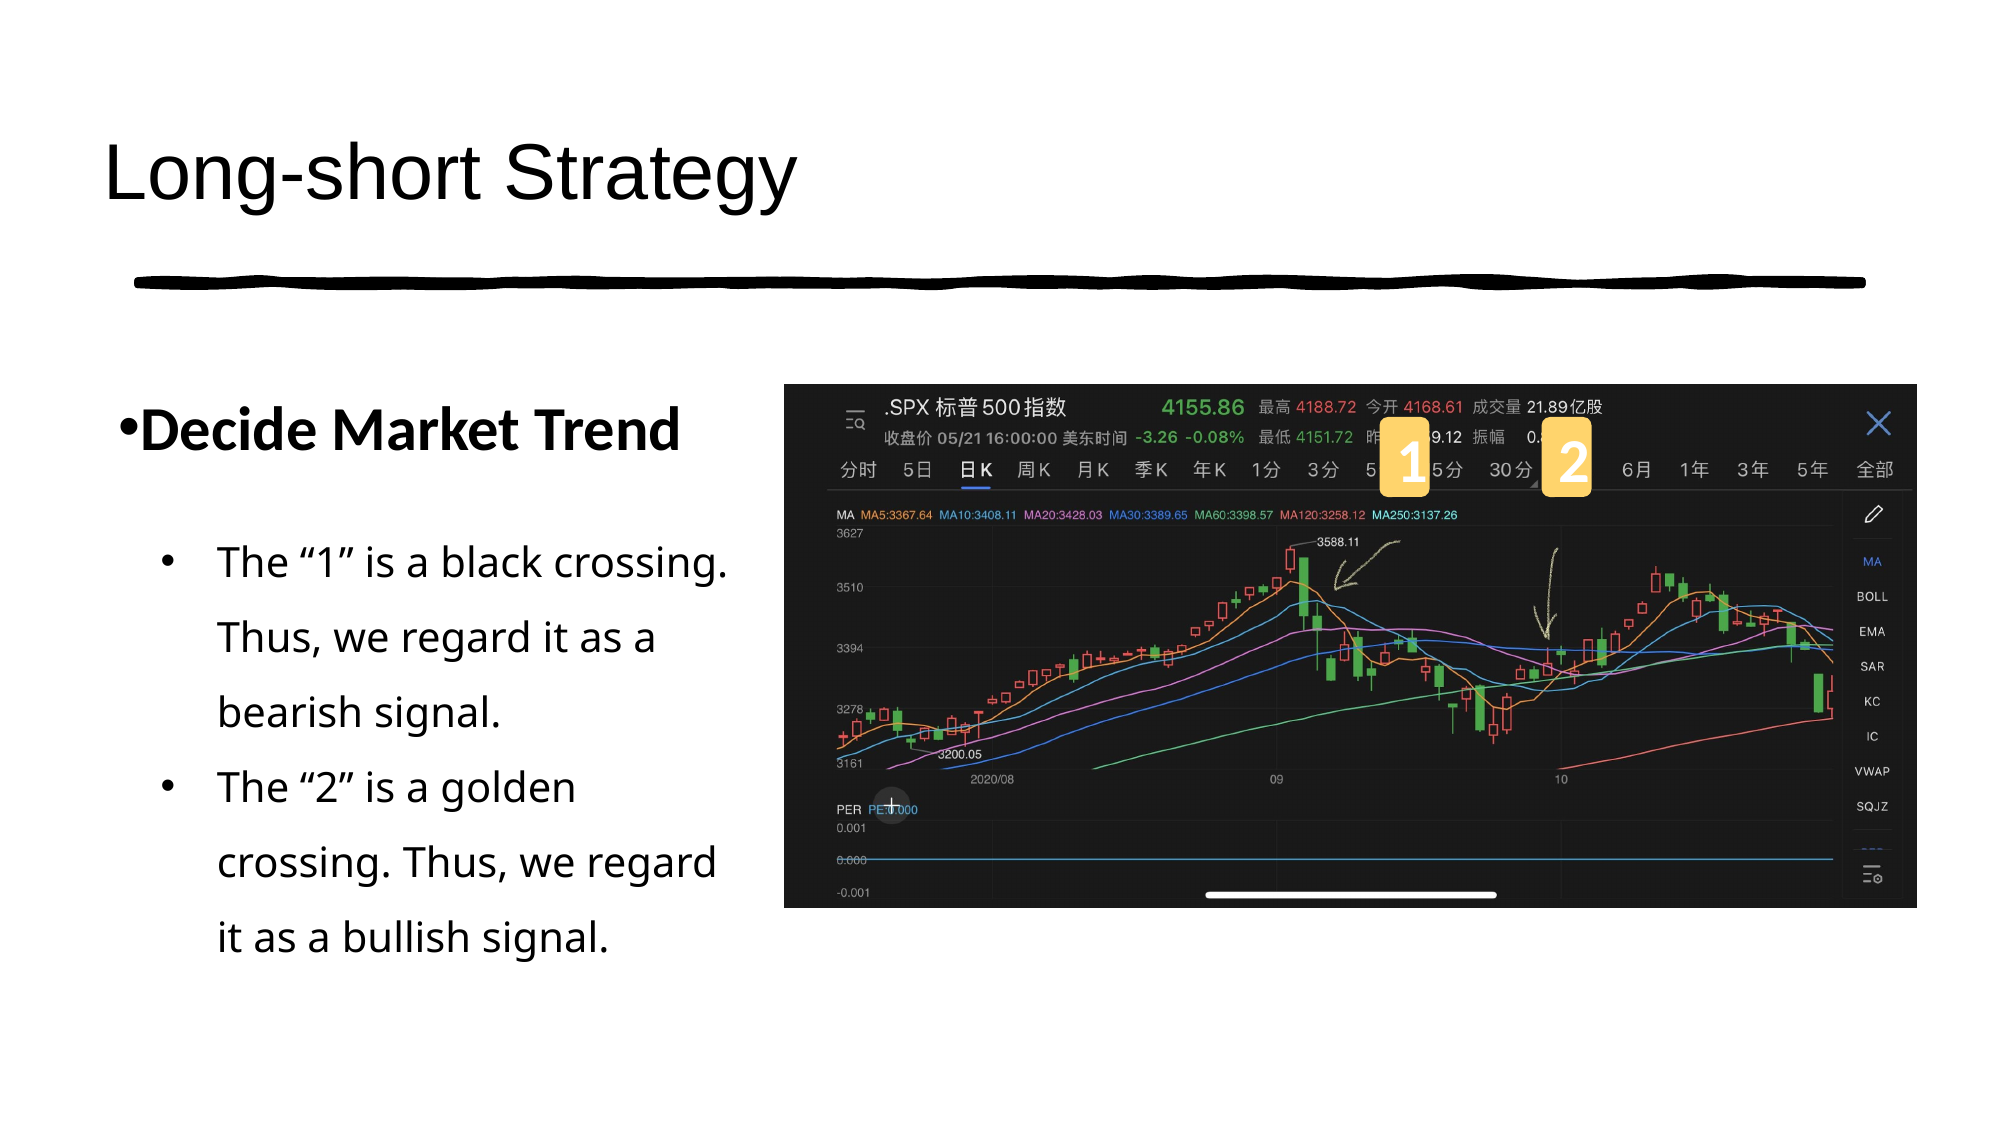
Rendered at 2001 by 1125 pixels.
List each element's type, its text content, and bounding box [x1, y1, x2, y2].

text_box The “1” is a black crossing. Thus, we regard it as a bearish signal. The “2” is a golden crossing. Thus, we regard it as a bullish signal. [145, 502, 757, 968]
text_box Decide Market Trend [103, 373, 719, 471]
title Long-short Strategy [88, 82, 1000, 224]
picture [784, 384, 1918, 909]
